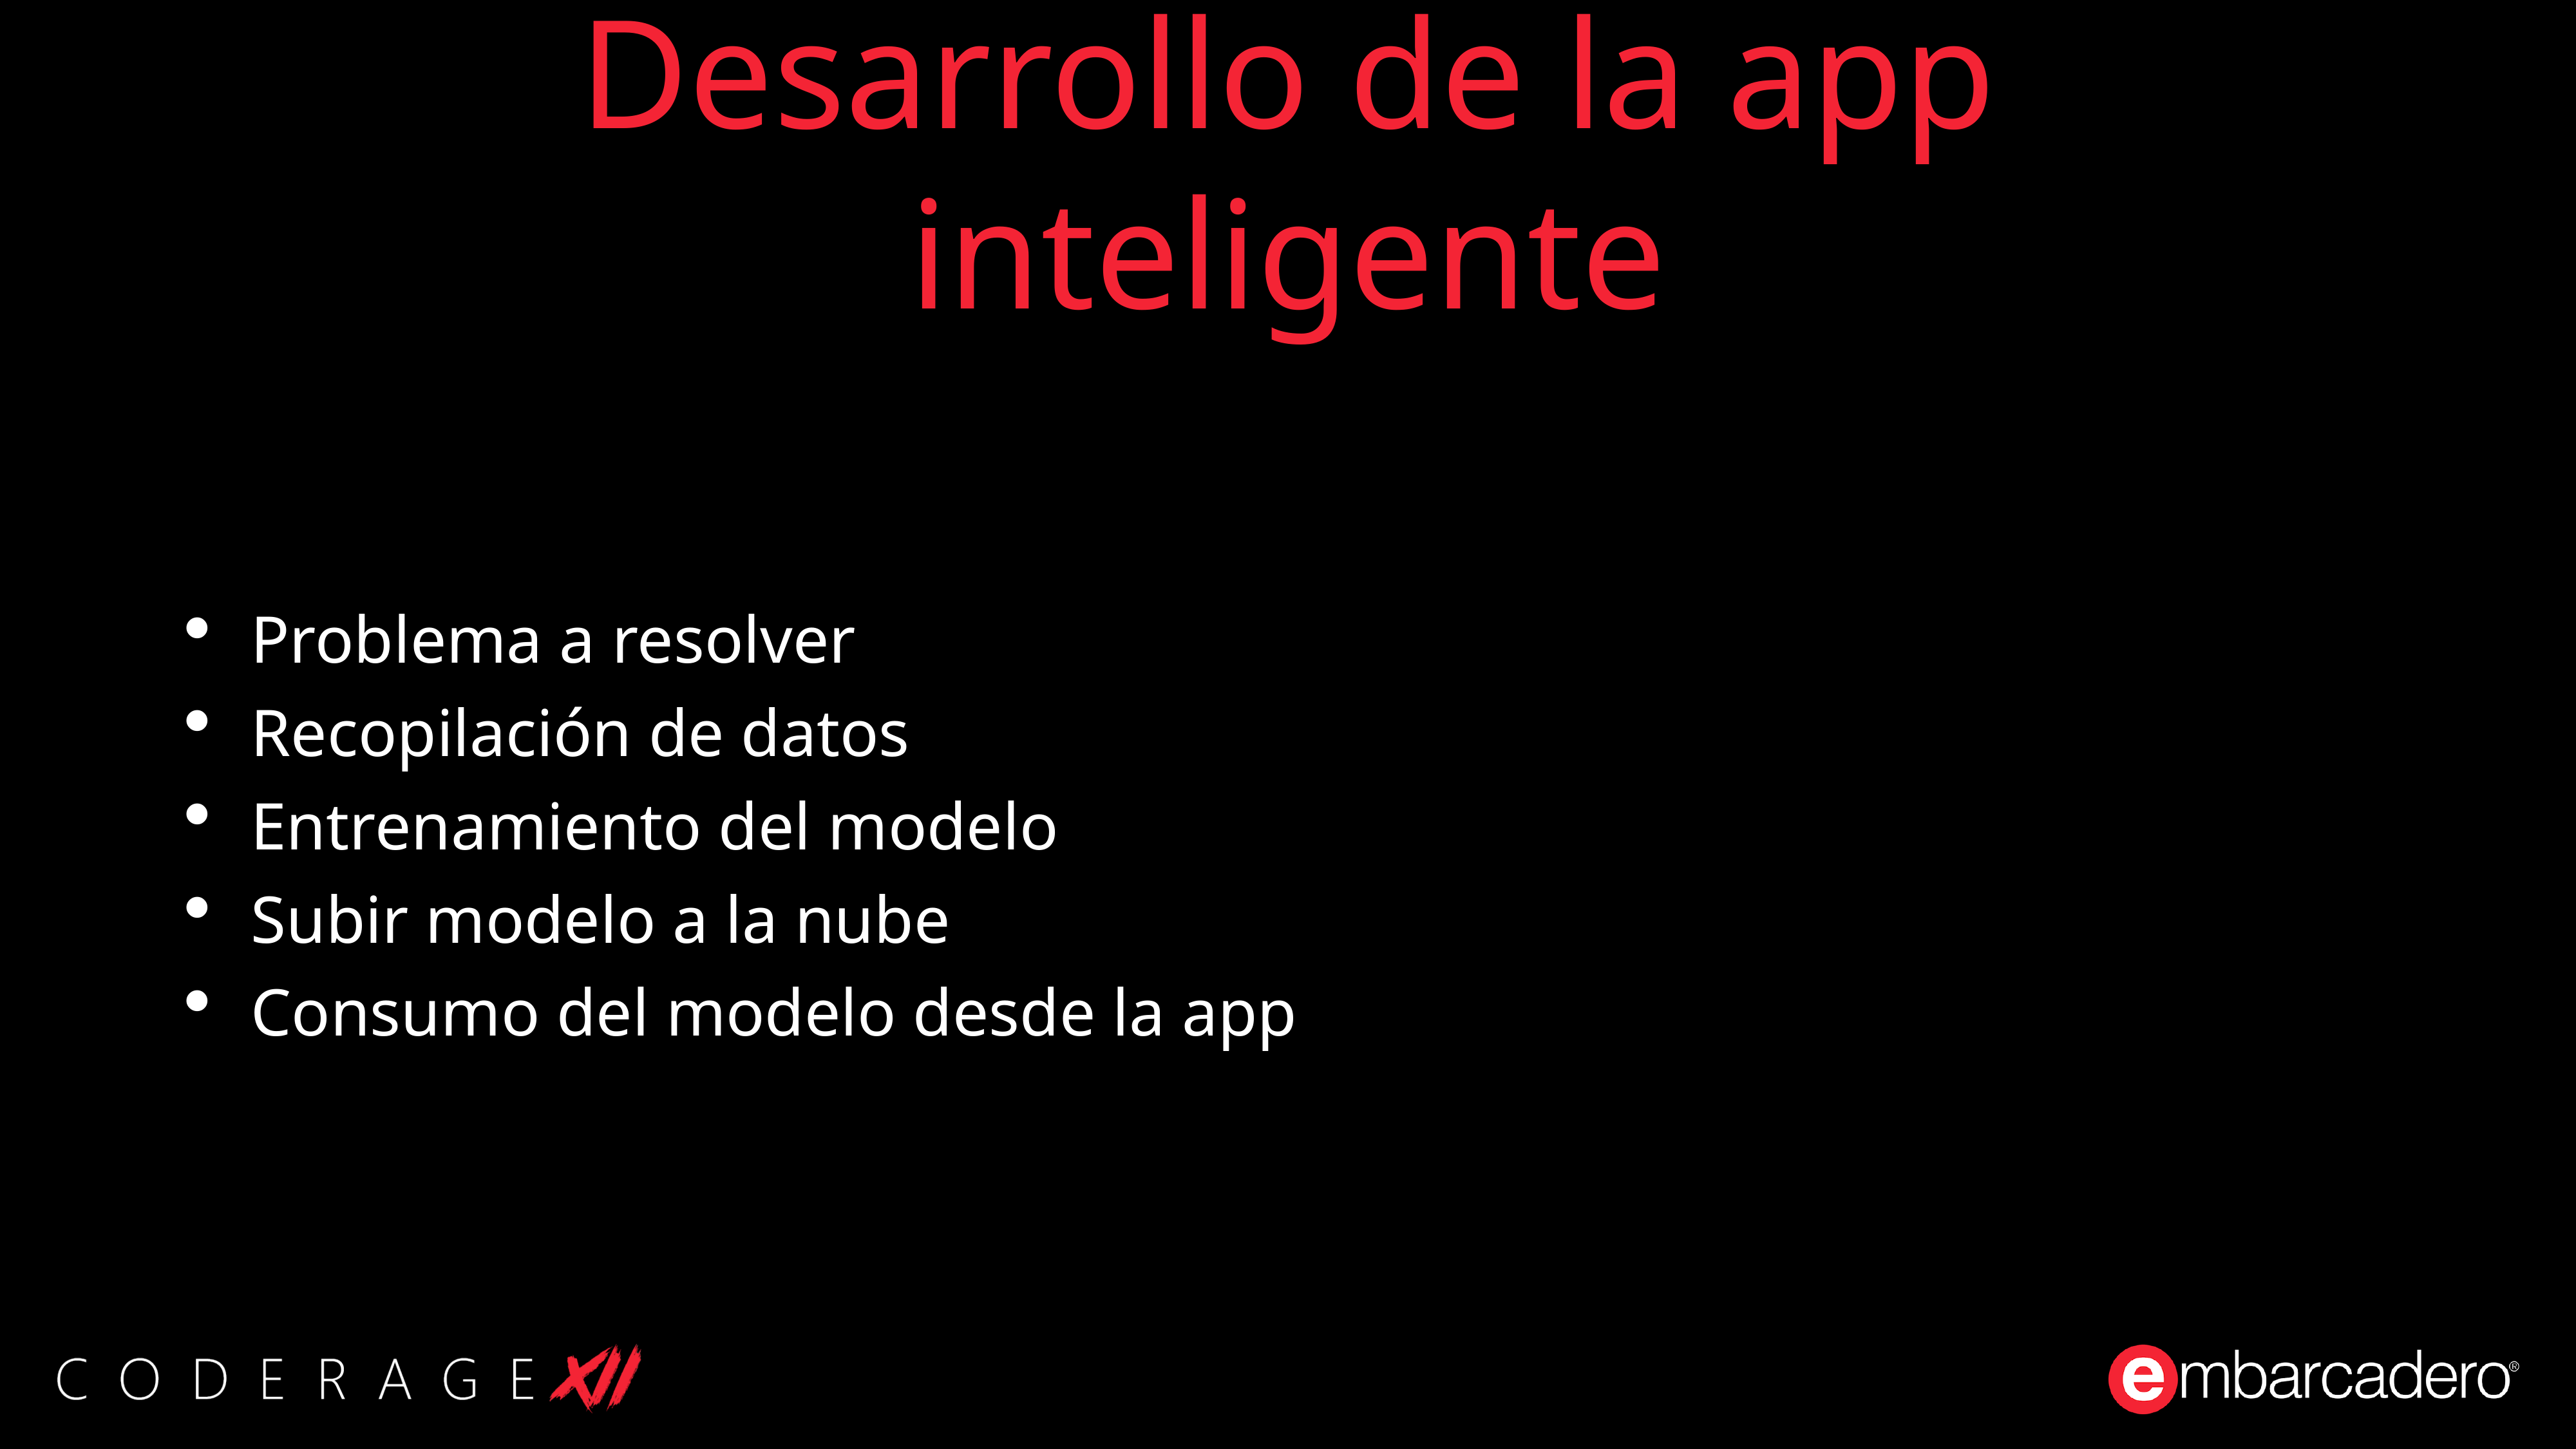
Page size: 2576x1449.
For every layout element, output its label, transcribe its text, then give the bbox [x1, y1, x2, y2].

title Desarrollo de la app inteligente [178, 37, 2398, 279]
list Problema a resolver Recopilación de datos Entrenamiento del modelo Subir modelo a la nube Consumo del modelo desde la app [178, 332, 2398, 1316]
picture [2051, 1309, 2576, 1449]
picture [0, 1309, 698, 1449]
